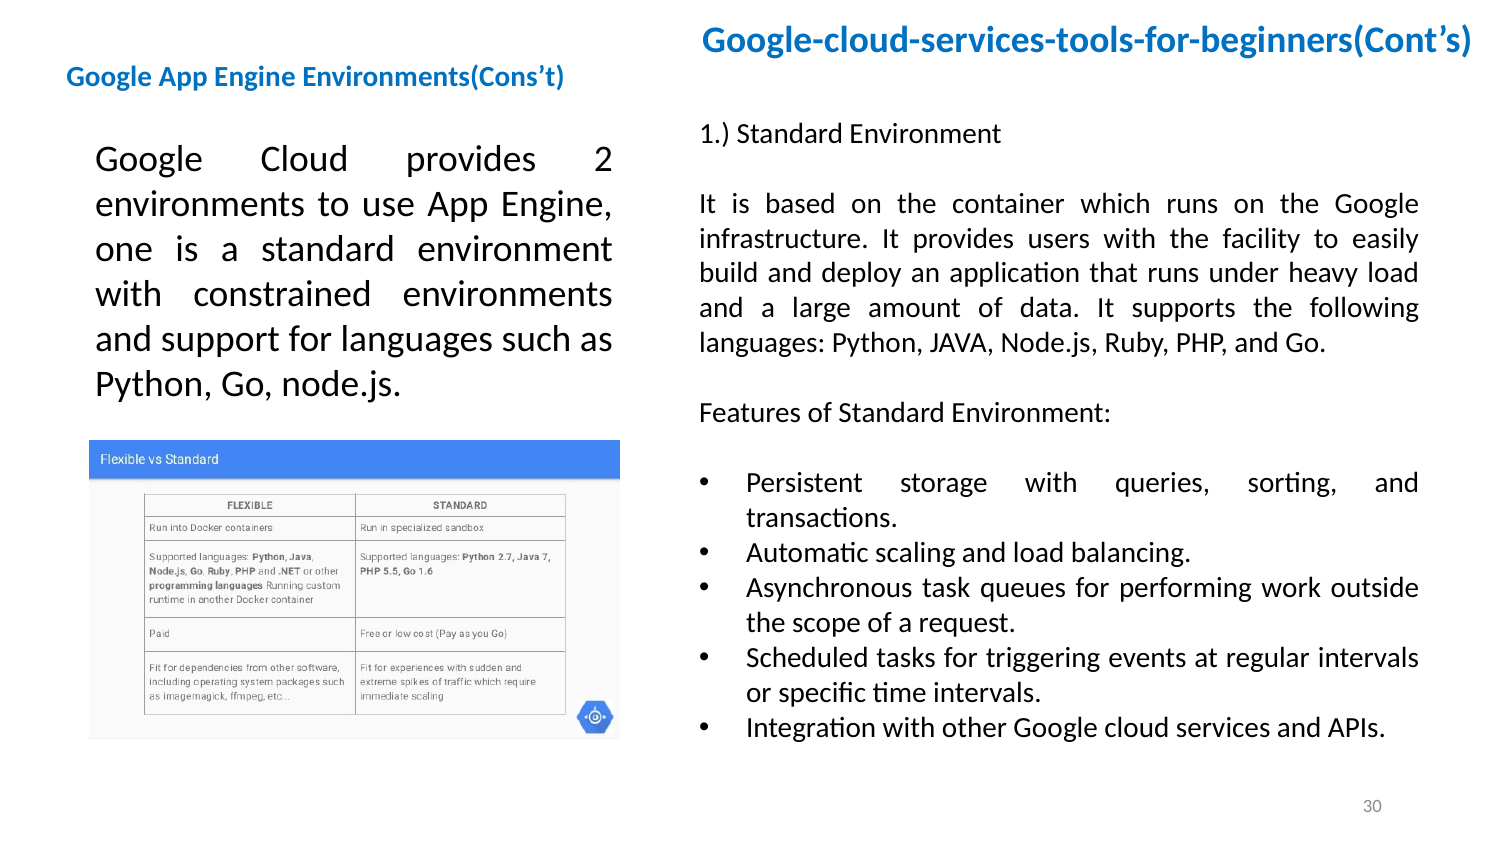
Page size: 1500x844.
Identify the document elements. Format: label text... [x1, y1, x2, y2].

picture [89, 440, 620, 739]
text_box Google-cloud-services-tools-for-beginners(Cont’s) [687, 7, 1489, 67]
text_box Google Cloud provides 2 environments to use App Engine, one is a standard environment with constrained environments and support for languages such as Python, Go, node.js. [80, 126, 628, 412]
slide_number 30 [1059, 782, 1397, 827]
text_box 1.) Standard Environment It is based on the container which runs on the Google infrastructure. It provides users with the facility to easily build and deploy an application that runs under heavy load and a large amount of data. It supports the following languages: Python, JAVA, Node.js, Ruby, PHP, and Go. Features of Standard Environment: Persistent storage with queries, sorting, and transactions. Automatic scaling and load balancing. Asynchronous task queues for performing work outside the scope of a request. Scheduled tasks for triggering events at regular intervals or specific time intervals. Integration with other Google cloud services and APIs. [684, 106, 1435, 751]
text_box Google App Engine Environments(Cons’t) [51, 50, 580, 100]
